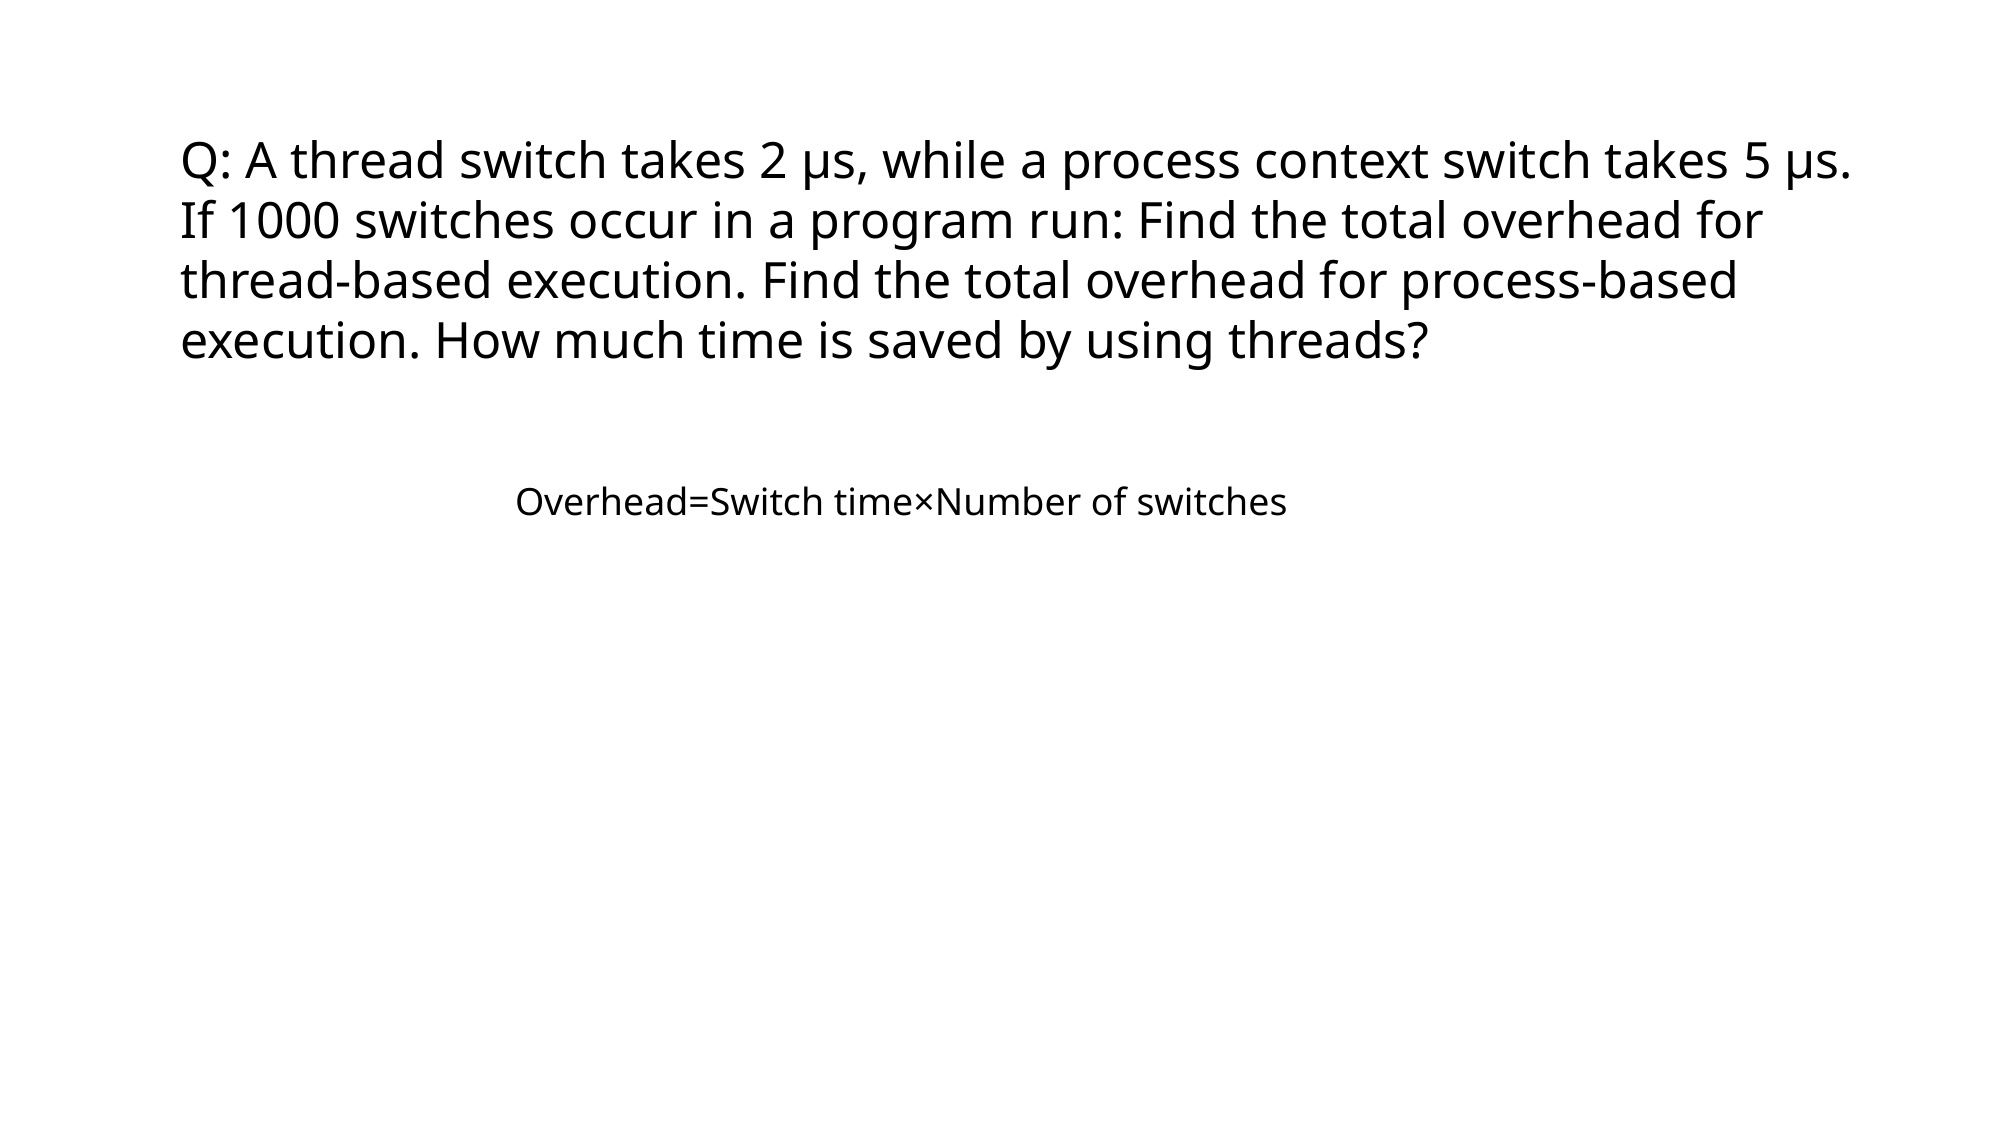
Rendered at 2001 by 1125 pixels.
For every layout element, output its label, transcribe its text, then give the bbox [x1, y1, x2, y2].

text_box Overhead=Switch time×Number of switches [500, 470, 1500, 530]
text_box Q: A thread switch takes 2 µs, while a process context switch takes 5 µs. If 1000 switches occur in a program run: Find the total overhead for thread-based execution. Find the total overhead for process-based execution. How much time is saved by using threads? [165, 121, 1874, 376]
